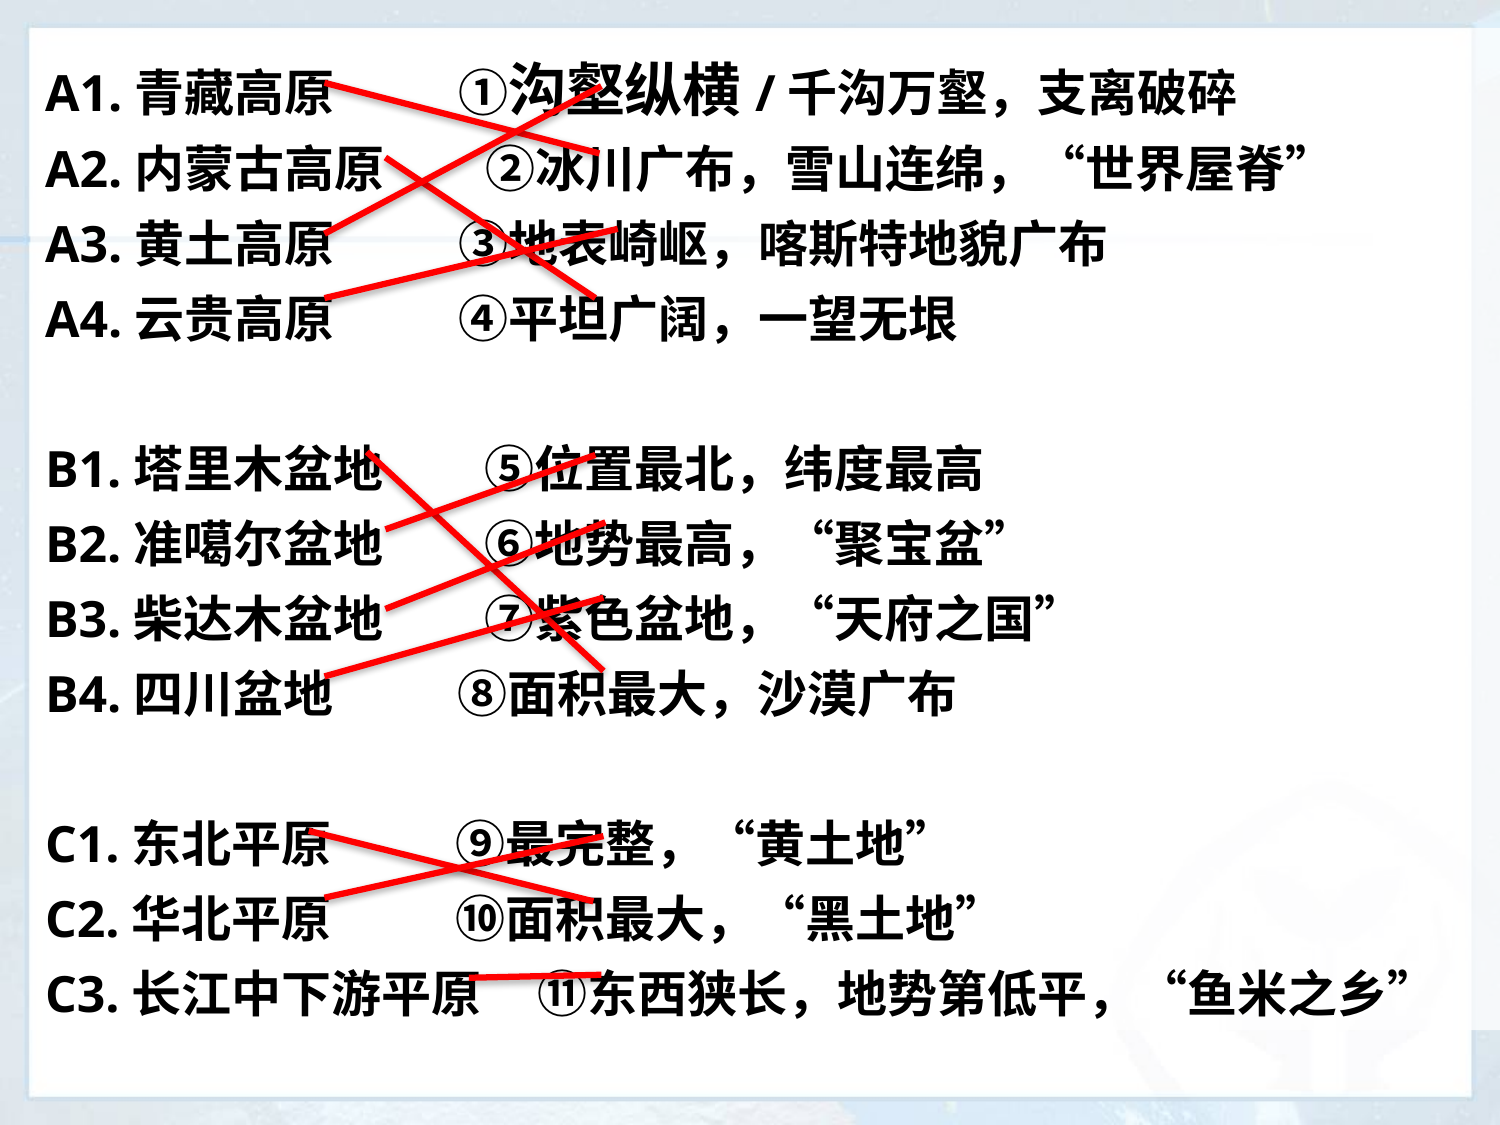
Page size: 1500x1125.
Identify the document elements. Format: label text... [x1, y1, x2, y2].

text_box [324, 835, 604, 898]
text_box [324, 597, 604, 677]
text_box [385, 521, 606, 600]
text_box A1.青藏高原 ①沟壑纵横/千沟万壑，支离破碎 A2.内蒙古高原 ②冰川广布，雪山连绵，“世界屋脊” A3.黄土高原 ③地表崎岖，喀斯特地貌广布 A4.云贵高原 ④平坦广阔，一望无垠 B1.塔里木盆地 ⑤位置最北，纬度最高 B2.准噶尔盆地 ⑥地势最高，“聚宝盆” B3.柴达木盆地 ⑦紫色盆地，“天府之国” B4.四川盆地 ⑧面积最大，沙漠广布 C1.东北平原 ⑨最完整，“黄土地” C2.华北平原 ⑩面积最大，“黑土地” C3.长江中下游平原 ⑪东西狭长，地势第低平，“鱼米之乡” [30, 27, 1500, 1031]
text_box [324, 85, 602, 228]
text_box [308, 830, 594, 902]
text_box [324, 228, 619, 299]
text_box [468, 974, 602, 978]
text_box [366, 451, 604, 596]
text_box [385, 454, 596, 521]
picture [0, 0, 1500, 1125]
